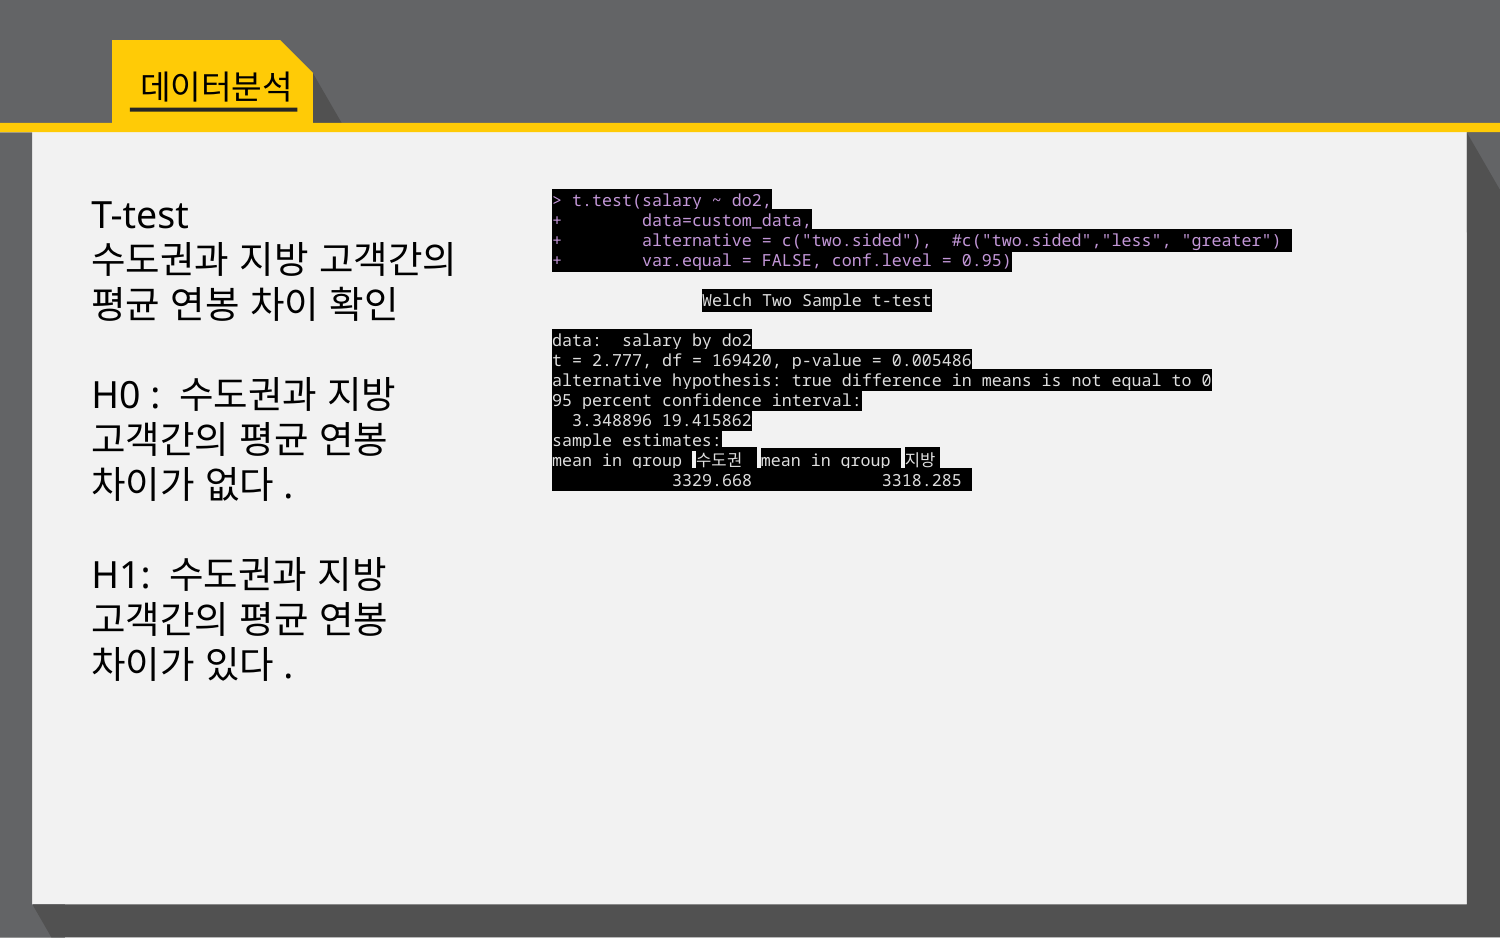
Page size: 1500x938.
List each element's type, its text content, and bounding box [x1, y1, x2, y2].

text_box [490, 170, 1500, 178]
text_box > t.test(salary ~ do2, + data=custom_data, + alternative = c("two.sided"), #c("two.sided","less", "greater") + var.equal = FALSE, conf.level = 0.95) Welch Two Sample t-test data: salary by do2 t = 2.777, df = 169420, p-value = 0.005486 alternative hypothesis: true difference in means is not equal to 0 95 percent confidence interval: 3.348896 19.415862 sample estimates: mean in group 수도권 mean in group 지방 3329.668 3318.285 [537, 182, 1317, 497]
text_box T-test 수도권과 지방 고객간의 평균 연봉 차이 확인 H0 : 수도권과 지방 고객간의 평균 연봉 차이가 없다. H1: 수도권과 지방 고객간의 평균 연봉 차이가 있다. [76, 183, 485, 784]
text_box 데이터분석 [125, 59, 308, 115]
